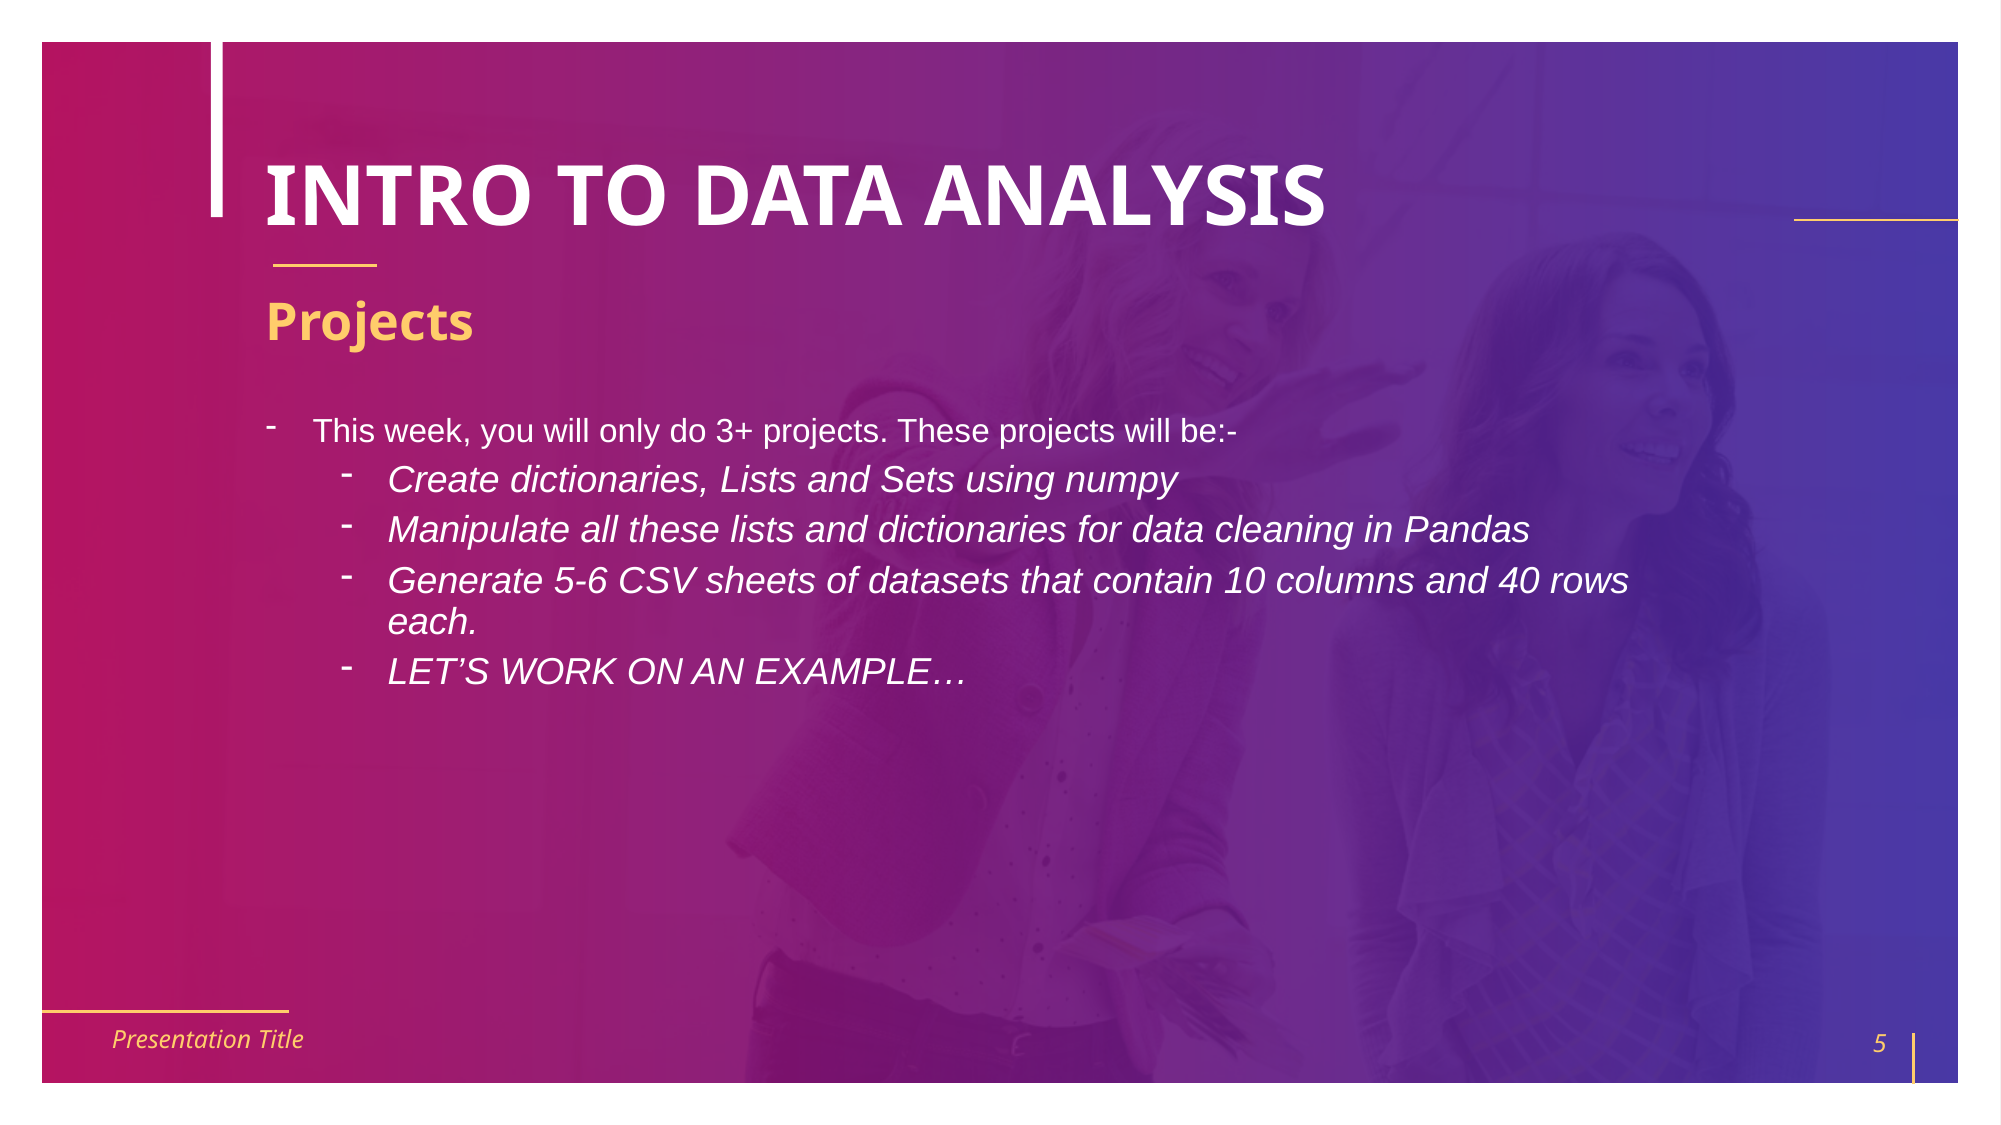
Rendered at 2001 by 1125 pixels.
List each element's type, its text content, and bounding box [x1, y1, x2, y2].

list This week, you will only do 3+ projects. These projects will be:- Create dictionaries, Lists and Sets using numpy Manipulate all these lists and dictionaries for data cleaning in Pandas Generate 5-6 CSV sheets of datasets that contain 10 columns and 40 rows each. LET’S WORK ON AN EXAMPLE… [250, 402, 1727, 768]
footer Presentation Title [96, 1010, 555, 1071]
title INTRO TO DATA ANALYSIS [250, 89, 1727, 288]
slide_number 5 [1451, 1015, 1902, 1075]
subtitle Projects [250, 288, 1727, 402]
